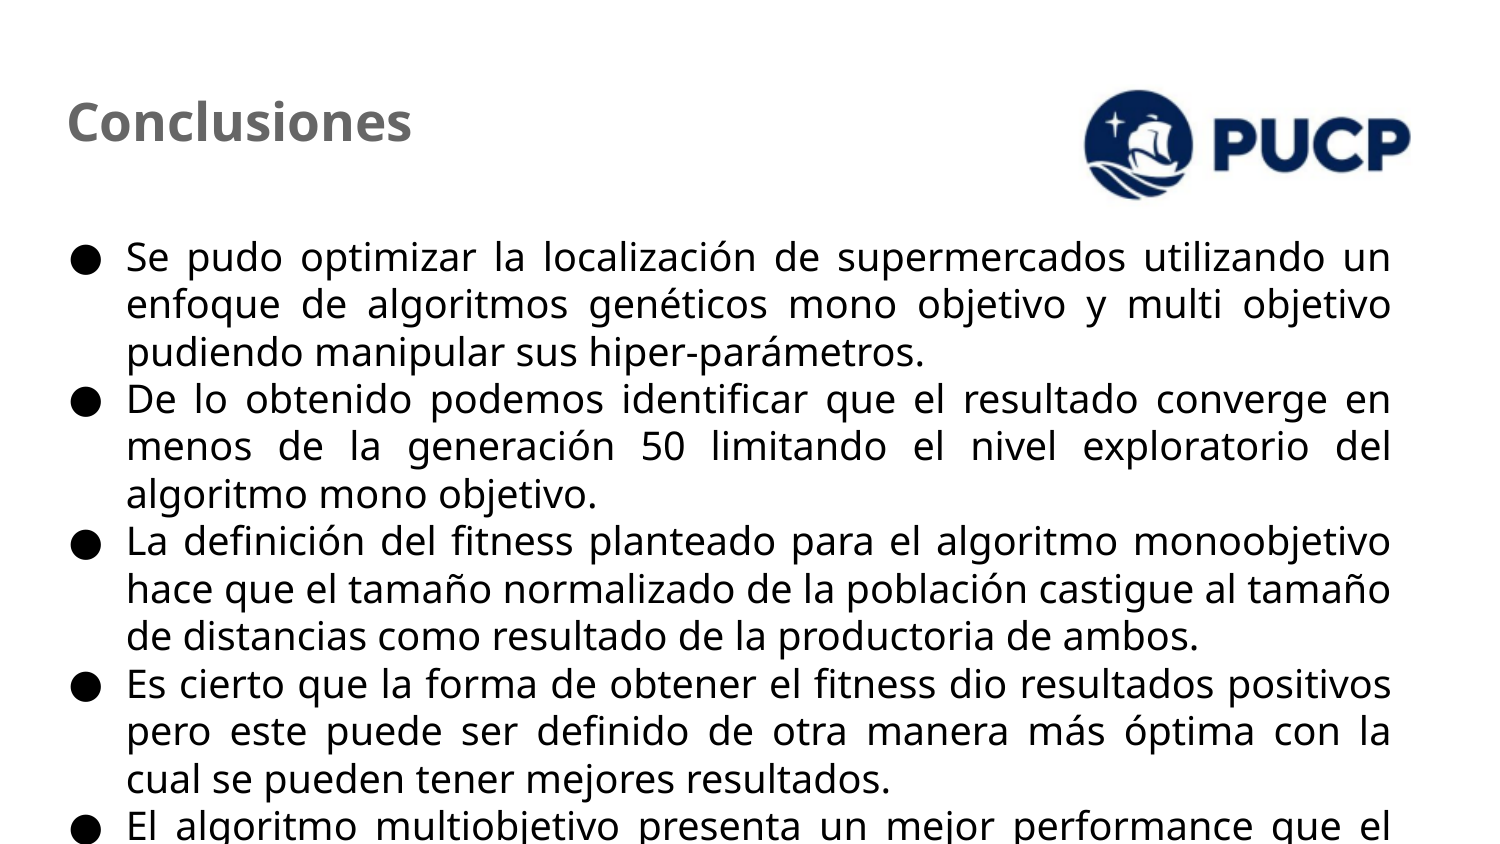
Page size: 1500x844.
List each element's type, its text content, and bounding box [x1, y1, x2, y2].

picture [1067, 83, 1425, 210]
list Se pudo optimizar la localización de supermercados utilizando un enfoque de algoritmos genéticos mono objetivo y multi objetivo pudiendo manipular sus hiper-parámetros. De lo obtenido podemos identificar que el resultado converge en menos de la generación 50 limitando el nivel exploratorio del algoritmo mono objetivo. La definición del fitness planteado para el algoritmo monoobjetivo hace que el tamaño normalizado de la población castigue al tamaño de distancias como resultado de la productoria de ambos. Es cierto que la forma de obtener el fitness dio resultados positivos pero este puede ser definido de otra manera más óptima con la cual se pueden tener mejores resultados. El algoritmo multiobjetivo presenta un mejor performance que el algoritmo mono-objetivo dado que su frontera de soluciones domina la solucion monoobjetivo. [35, 216, 1409, 776]
title Conclusiones [51, 72, 1449, 167]
